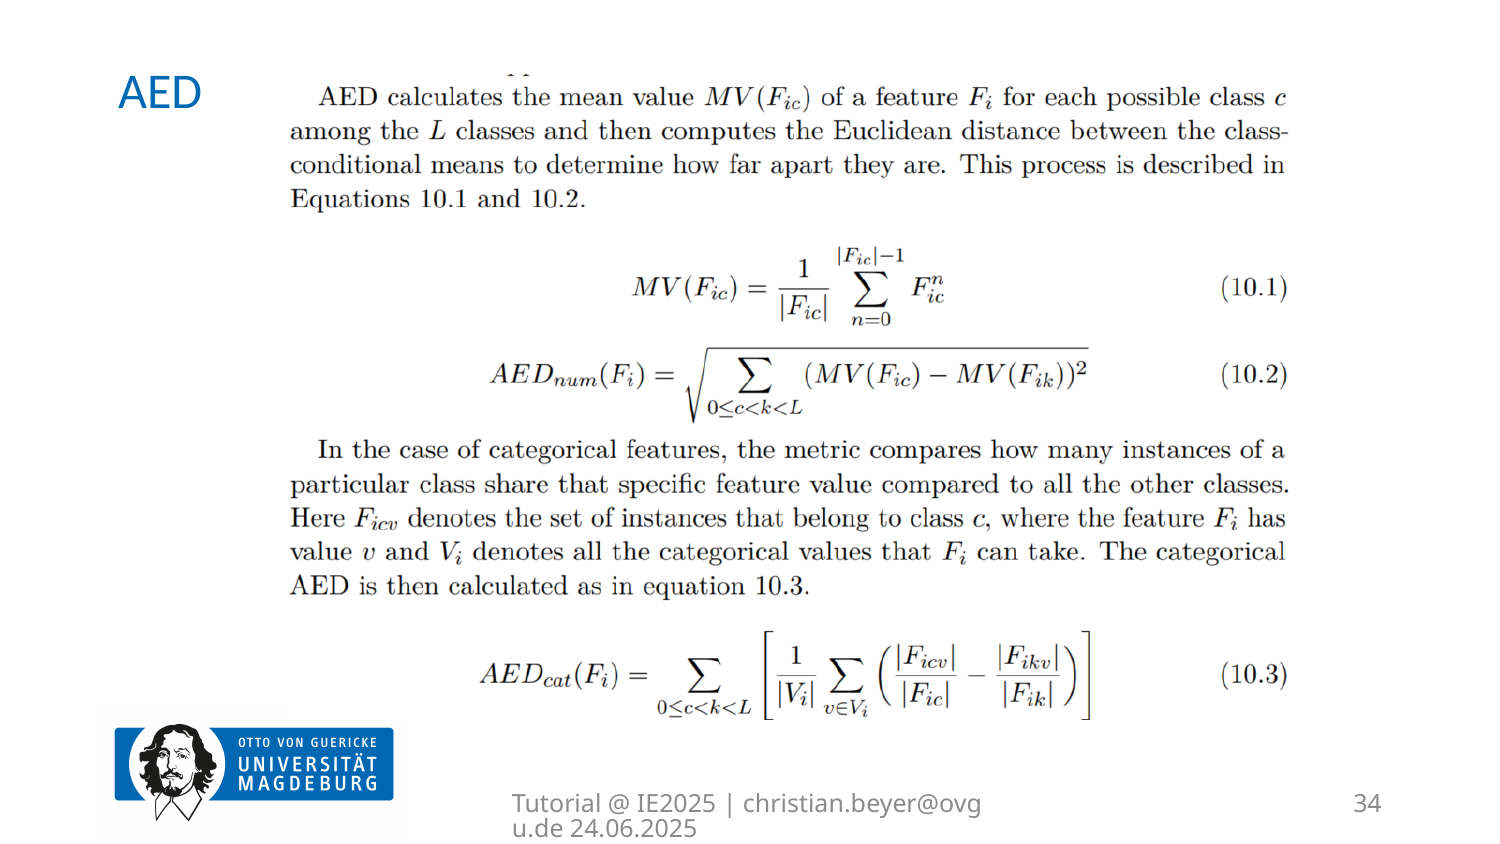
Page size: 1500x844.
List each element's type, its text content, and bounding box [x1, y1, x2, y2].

slide_number 34 [1059, 782, 1397, 828]
footer Tutorial @ IE2025 | christian.beyer@ovgu.de 24.06.2025 [496, 782, 1004, 828]
title AED [103, 45, 1397, 126]
picture [100, 73, 1312, 836]
